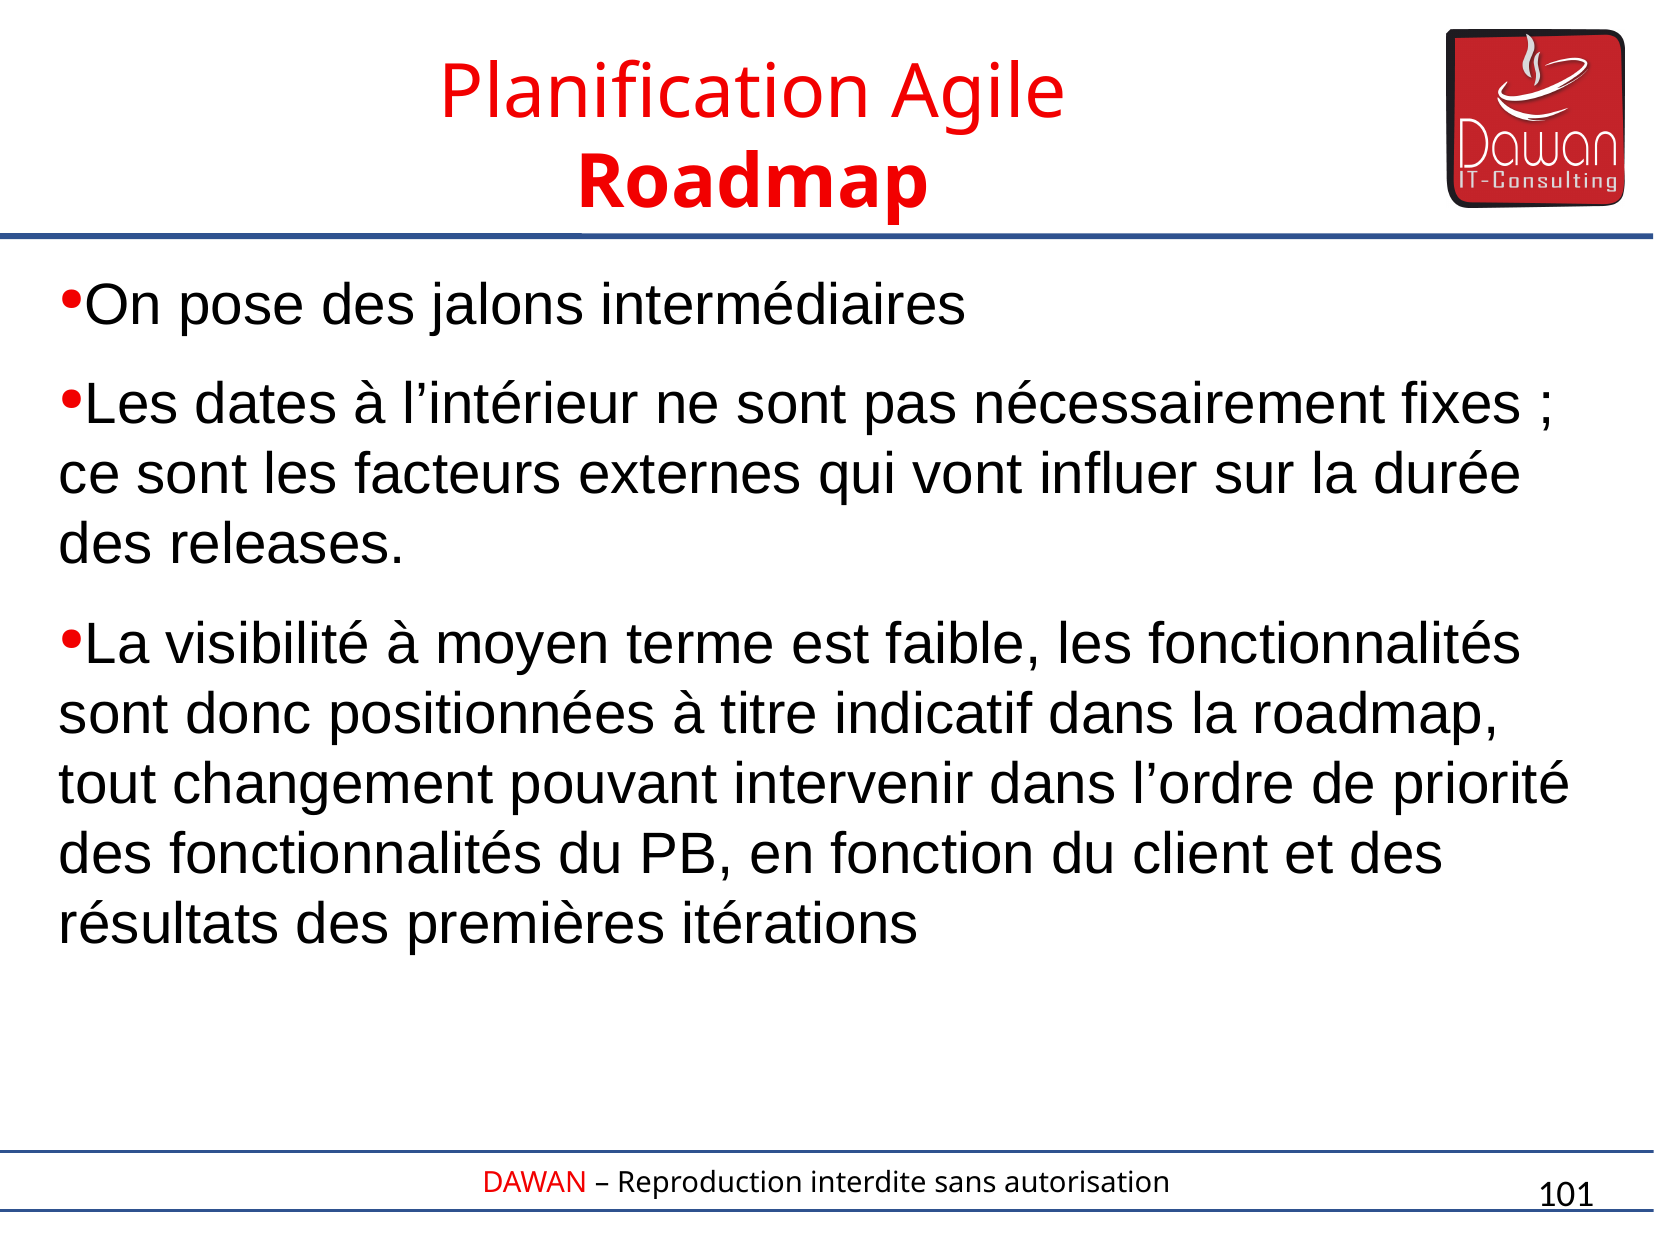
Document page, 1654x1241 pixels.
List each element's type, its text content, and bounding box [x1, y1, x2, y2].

title Planification Agile Roadmap [59, 29, 1447, 237]
picture [1447, 29, 1625, 208]
list On pose des jalons intermédiaires Les dates à l’intérieur ne sont pas nécessairement ﬁxes ; ce sont les facteurs externes qui vont inﬂuer sur la durée des releases. La visibilité à moyen terme est faible, les fonctionnalités sont donc positionnées à titre indicatif dans la roadmap, tout changement pouvant intervenir dans l’ordre de priorité des fonctionnalités du PB, en fonction du client et des résultats des premières itérations [59, 265, 1595, 1109]
text_box 101 [1535, 1169, 1595, 1233]
